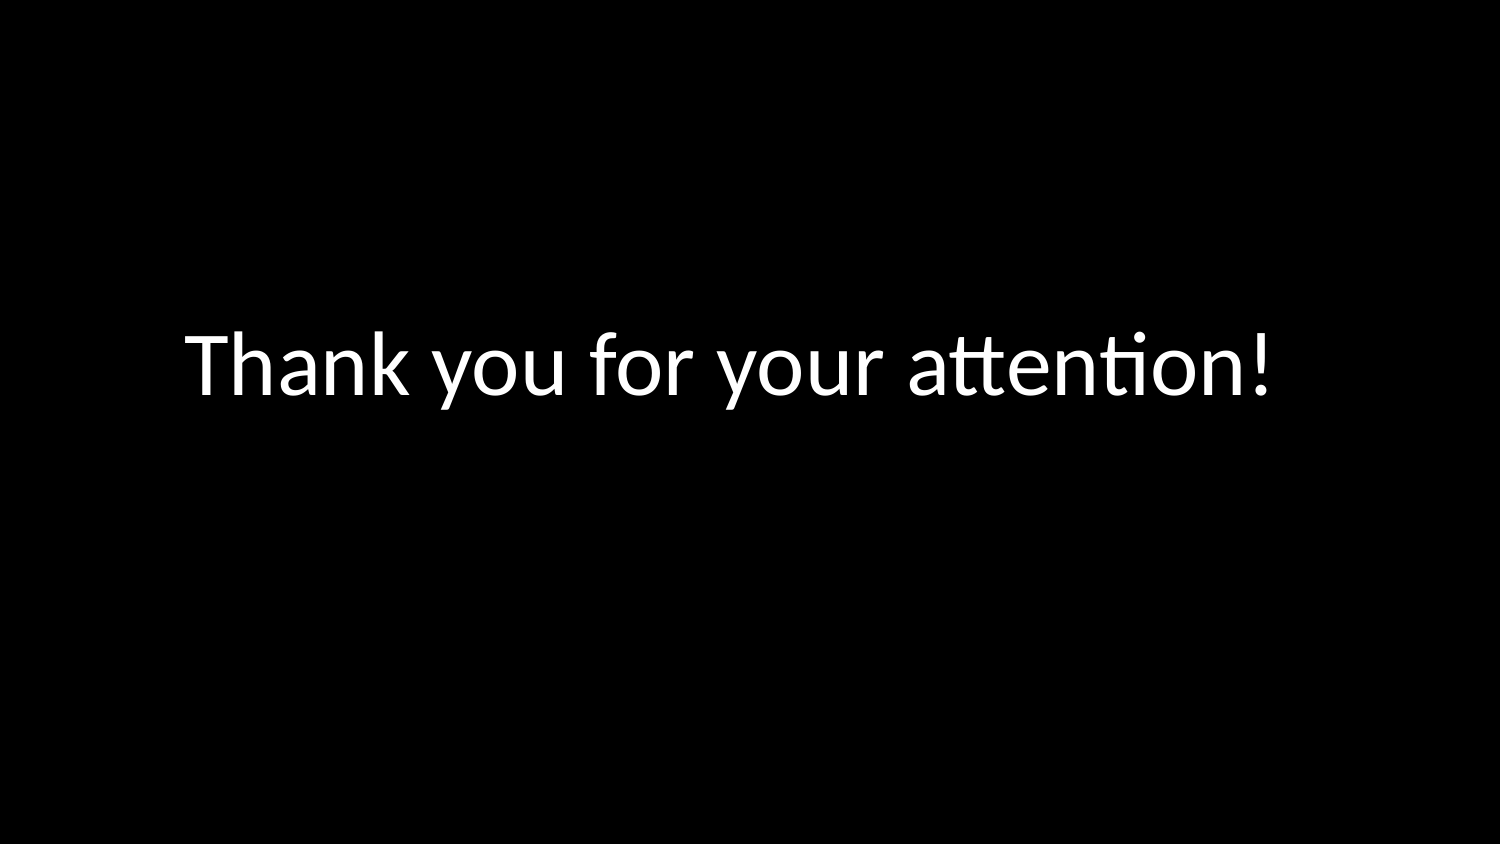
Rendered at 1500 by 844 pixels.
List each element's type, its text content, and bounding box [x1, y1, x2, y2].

text_box Thank you for your attention! [124, 296, 1338, 522]
